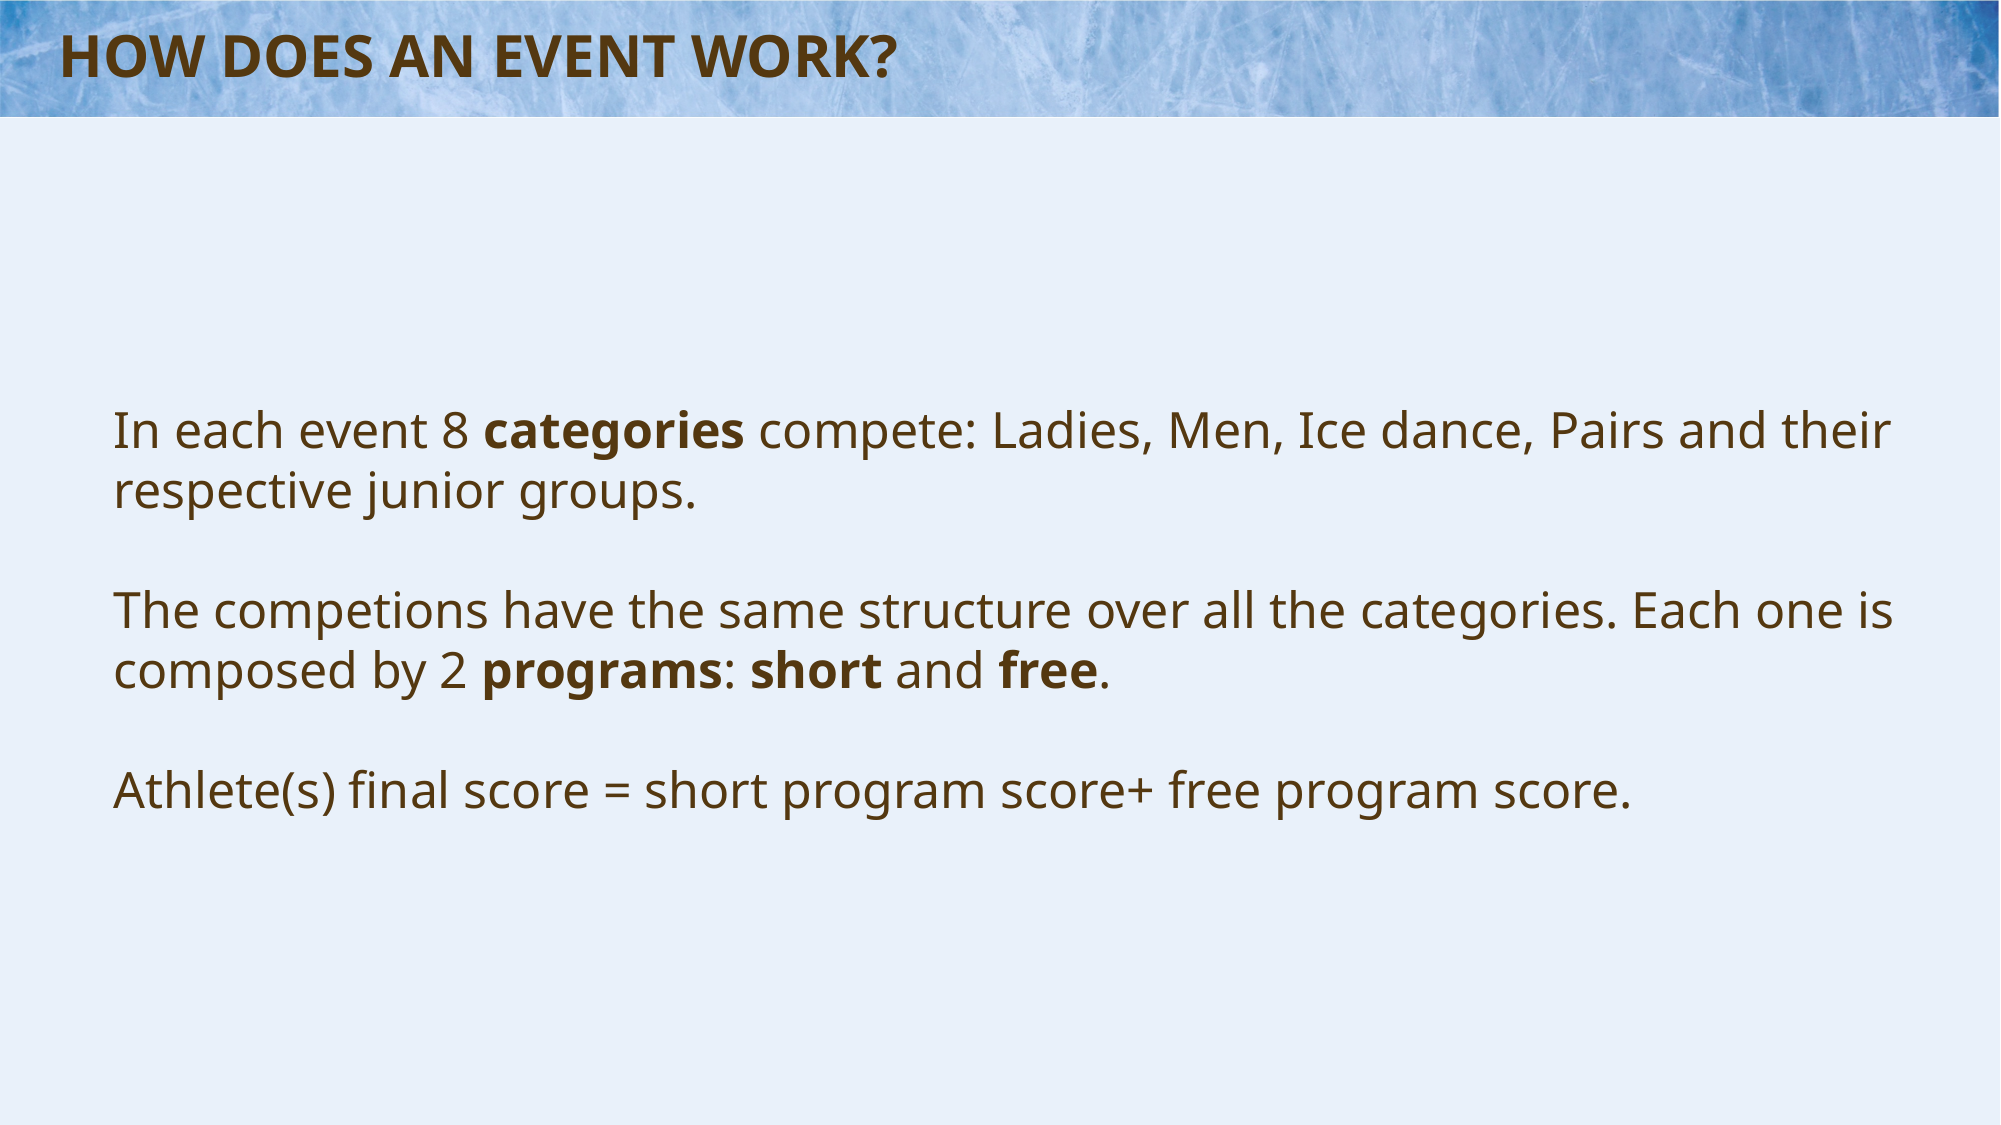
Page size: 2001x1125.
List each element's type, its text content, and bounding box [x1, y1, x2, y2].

text_box In each event 8 categories compete: Ladies, Men, Ice dance, Pairs and their respective junior groups. The competions have the same structure over all the categories. Each one is composed by 2 programs: short and free. Athlete(s) final score = short program score+ free program score. [98, 390, 1984, 826]
title HOW DOES AN EVENT WORK? [0, 0, 2000, 118]
